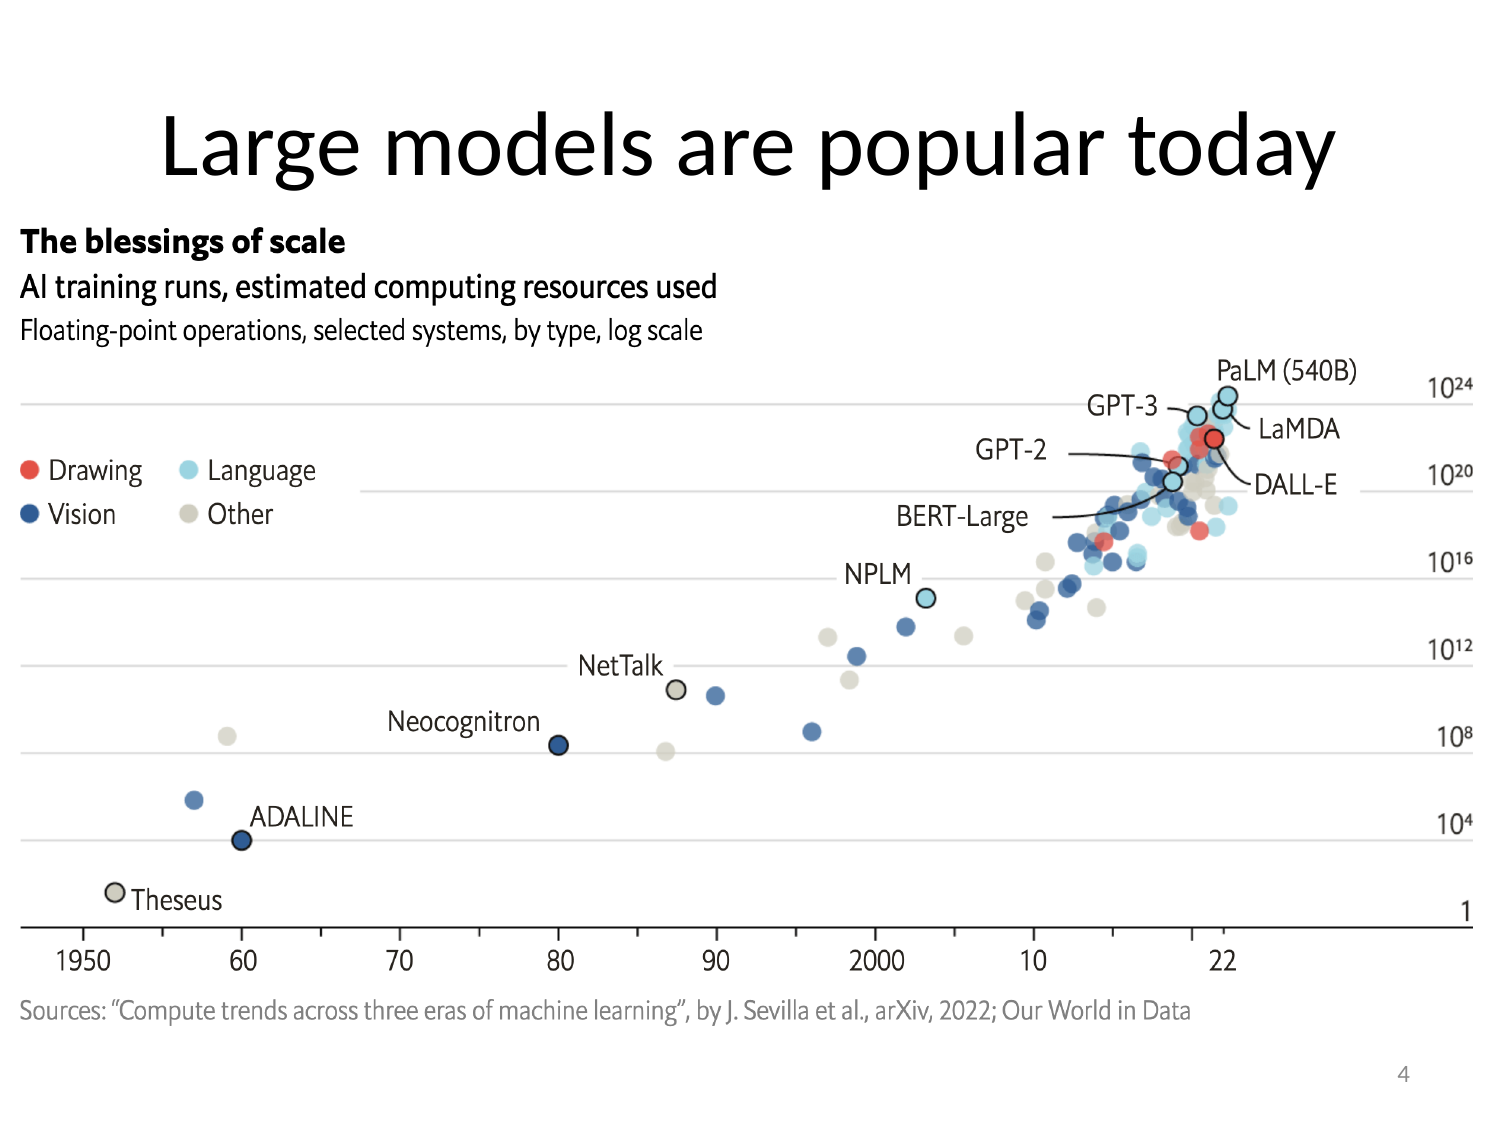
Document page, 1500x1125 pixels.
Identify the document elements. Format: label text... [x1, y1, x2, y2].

title Large models are popular today [75, 45, 1425, 223]
picture [10, 224, 1487, 1043]
slide_number 4 [1074, 1053, 1425, 1103]
